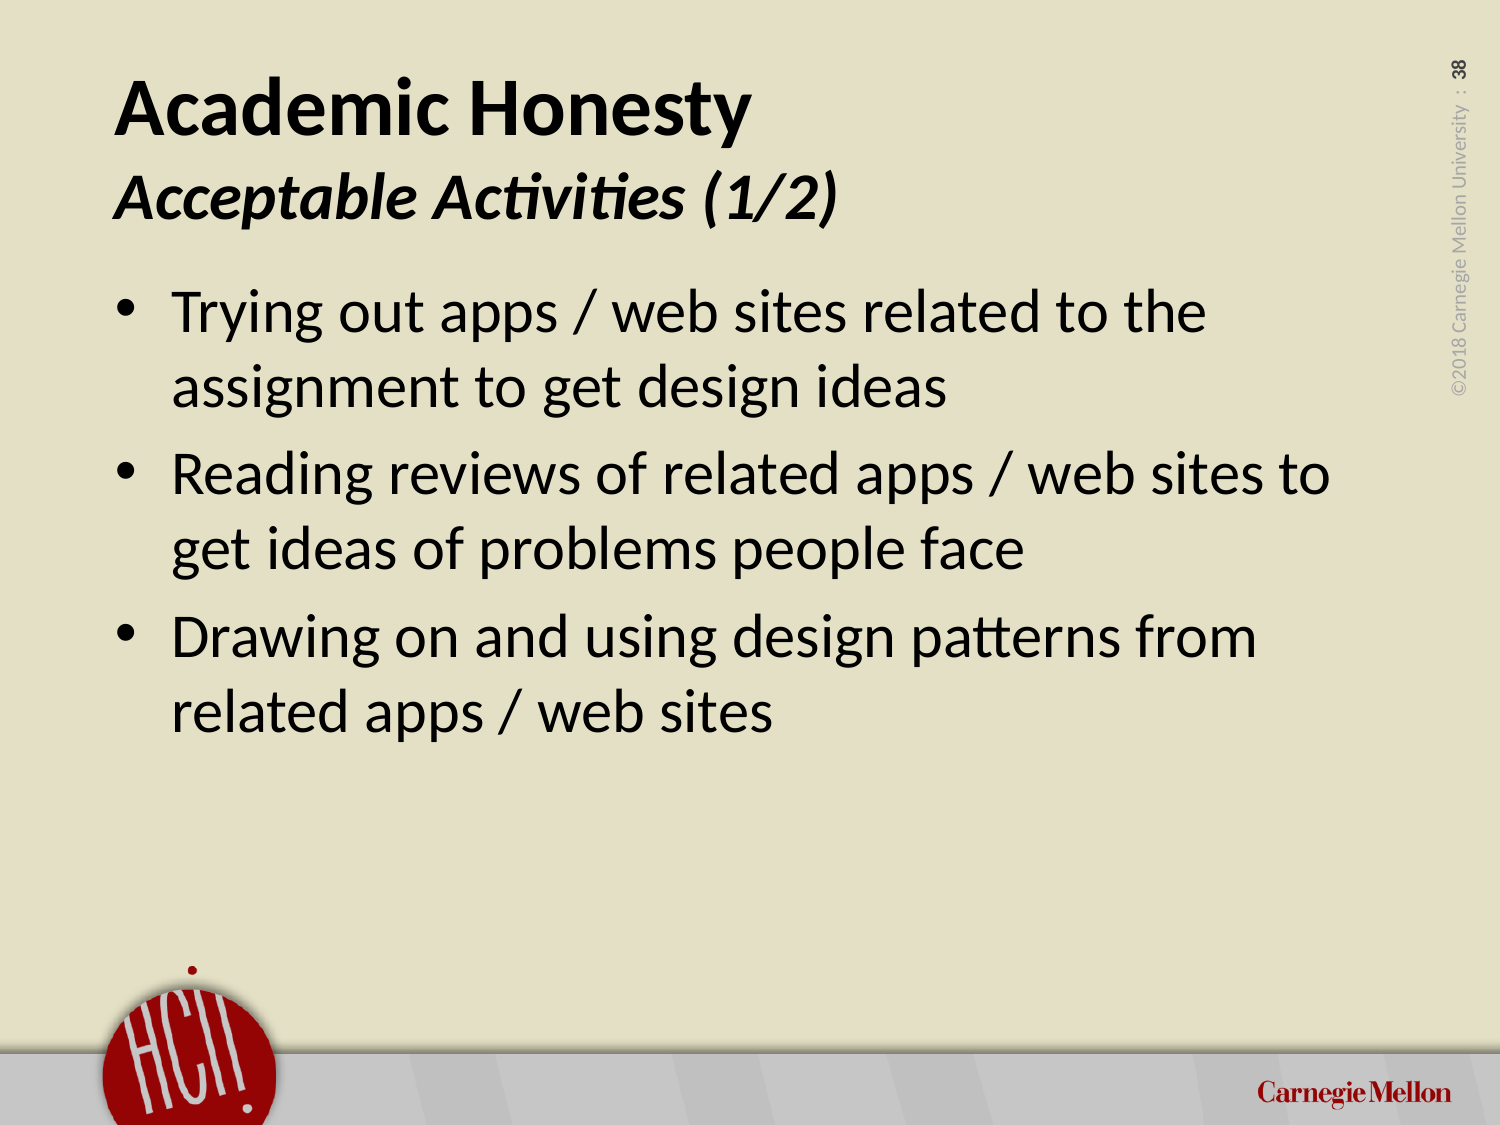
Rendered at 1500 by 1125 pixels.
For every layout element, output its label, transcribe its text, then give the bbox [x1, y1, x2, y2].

title Academic Honesty Acceptable Activities (1/2) [99, 45, 1425, 233]
picture [0, 0, 1500, 1125]
list Trying out apps / web sites related to the assignment to get design ideas Reading reviews of related apps / web sites to get ideas of problems people face Drawing on and using design patterns from related apps / web sites [99, 262, 1425, 1005]
